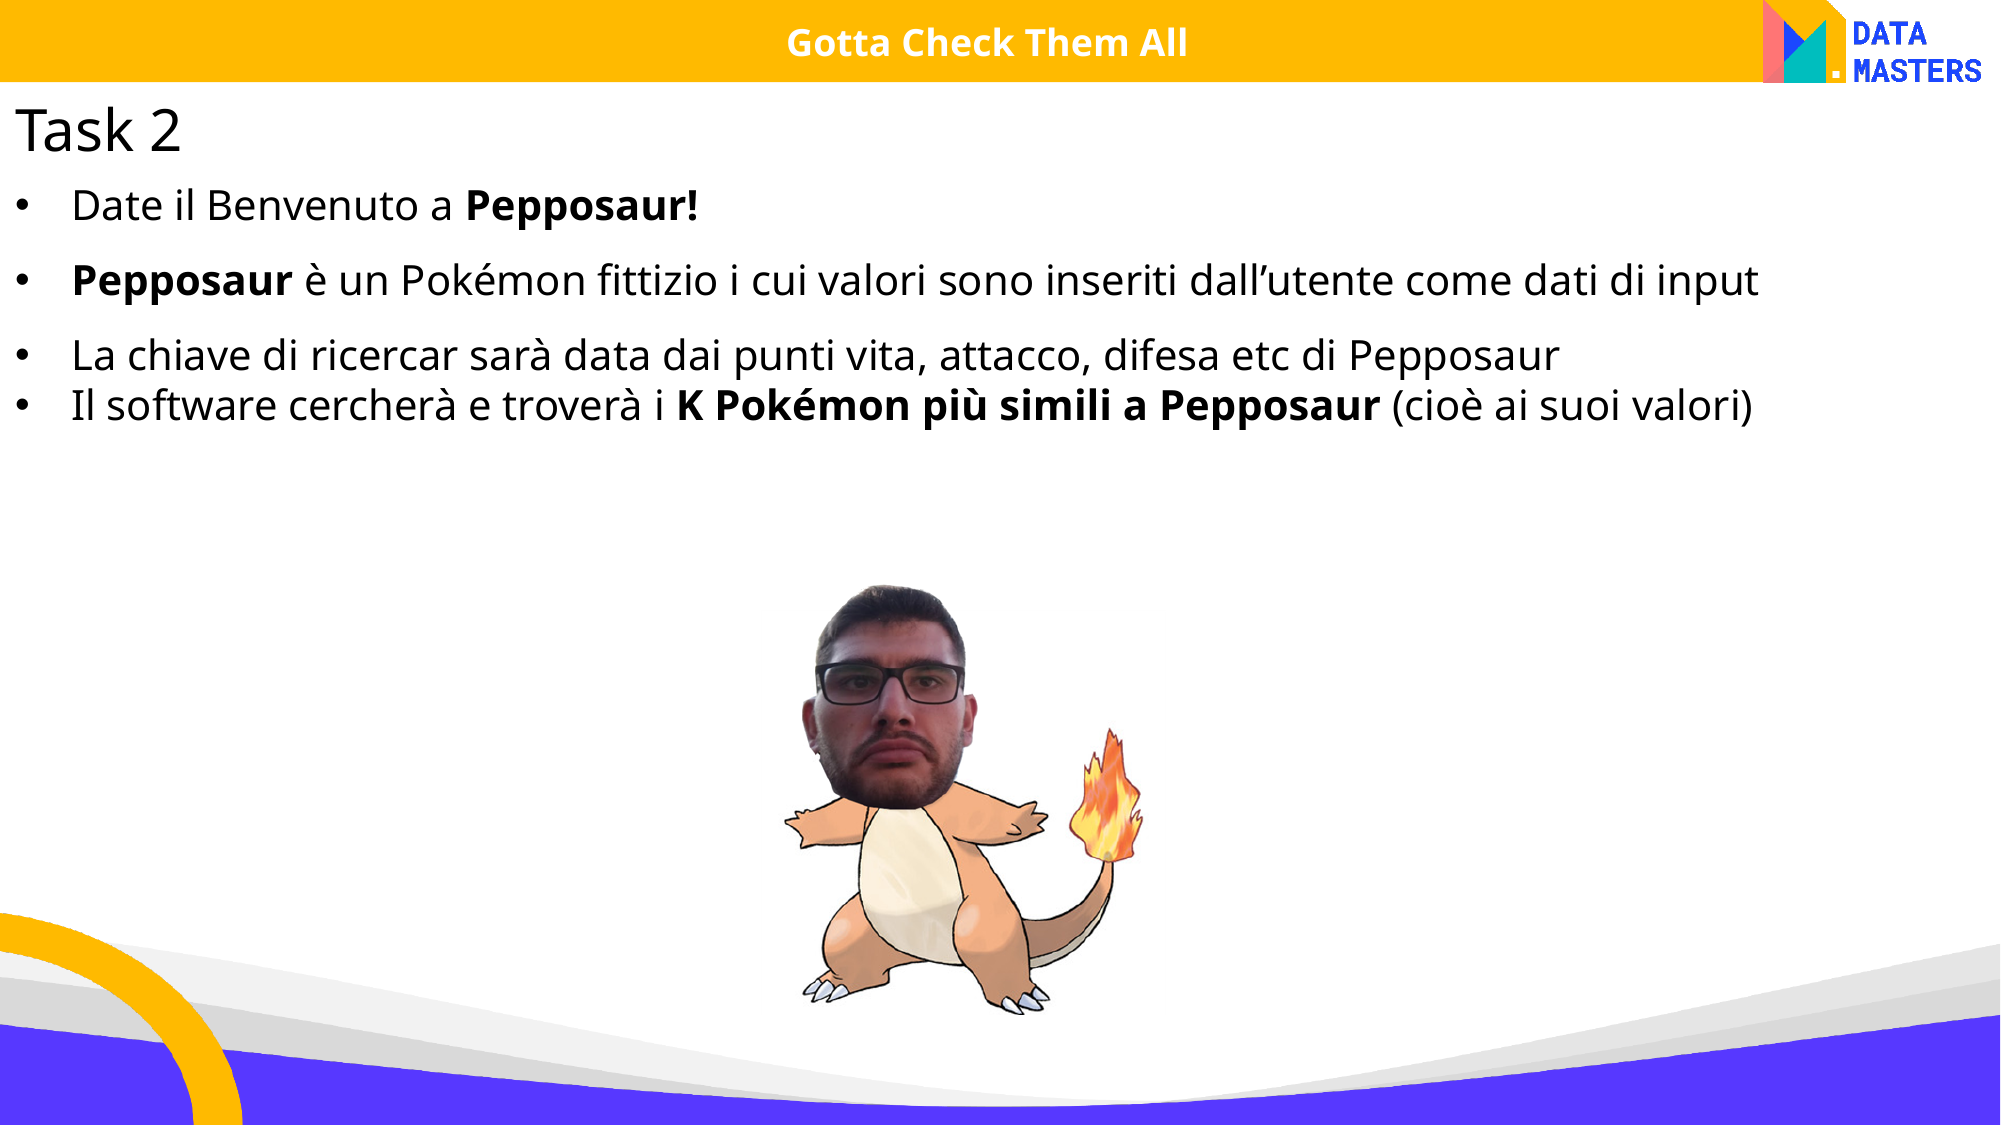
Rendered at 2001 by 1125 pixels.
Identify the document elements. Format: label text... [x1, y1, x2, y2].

text_box Gotta Check Them All [242, 11, 1743, 72]
picture [1763, 0, 1983, 90]
text_box Date il Benvenuto a Pepposaur! Pepposaur è un Pokémon fittizio i cui valori sono inseriti dall’utente come dati di input La chiave di ricercar sarà data dai punti vita, attacco, difesa etc di Pepposaur Il software cercherà e troverà i K Pokémon più simili a Pepposaur (cioè ai suoi valori) [0, 171, 1957, 437]
picture [0, 495, 2001, 1125]
text_box Task 2 [0, 85, 1445, 171]
